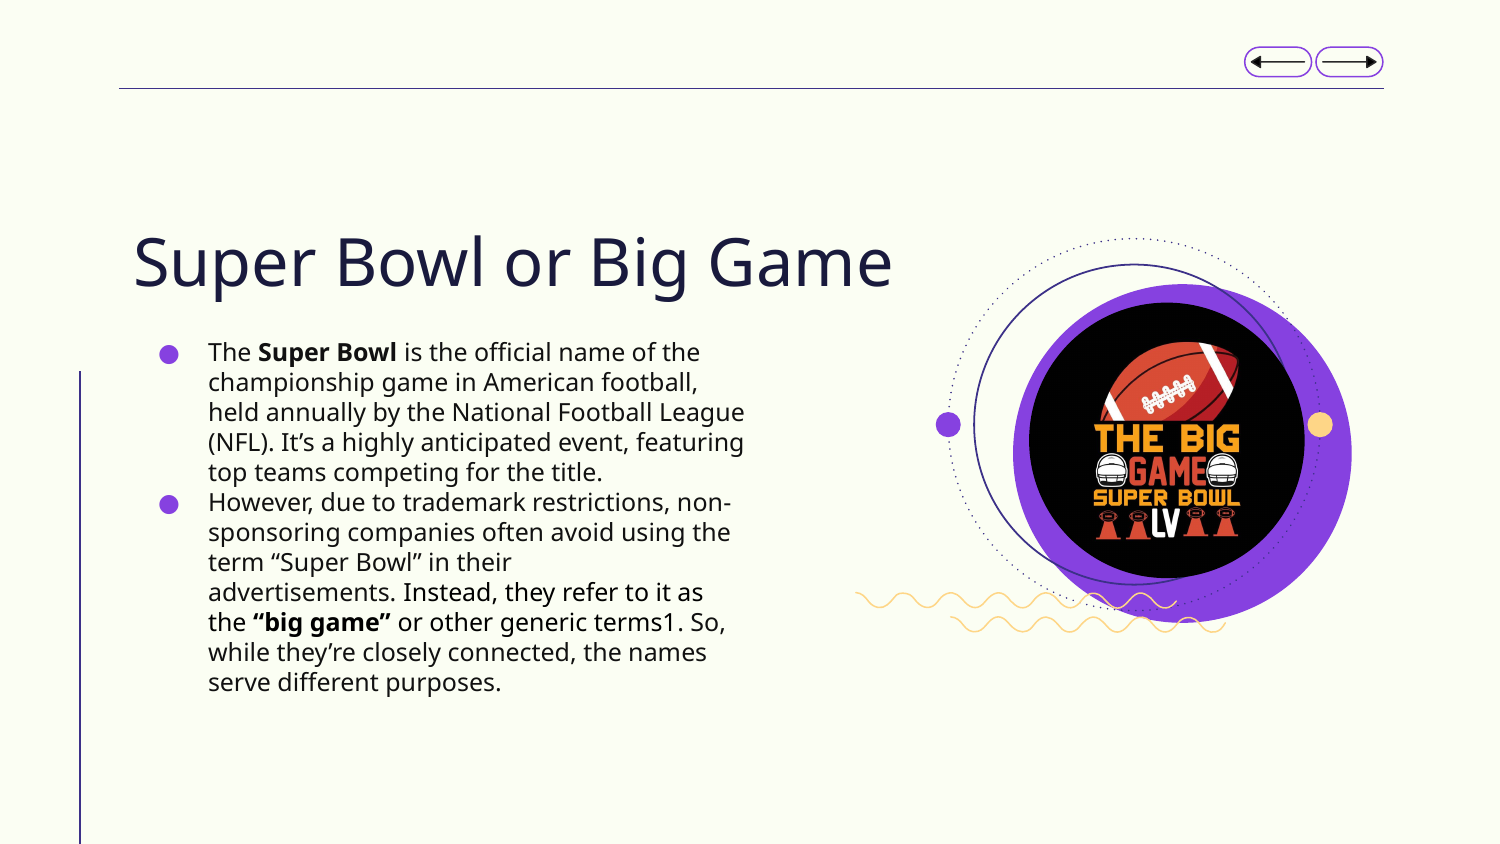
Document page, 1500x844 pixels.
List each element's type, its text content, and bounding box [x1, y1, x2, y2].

text_box [1309, 412, 1333, 438]
title Super Bowl or Big Game [118, 204, 950, 303]
picture [1028, 302, 1305, 579]
text_box [1315, 47, 1383, 77]
text_box [1322, 56, 1376, 68]
text_box [1244, 47, 1312, 77]
text_box [1251, 56, 1305, 68]
list The Super Bowl is the official name of the championship game in American football, held annually by the National Football League (NFL). It’s a highly anticipated event, featuring top teams competing for the title. However, due to trademark restrictions, non-sponsoring companies often avoid using the term “Super Bowl” in their advertisements. Instead, they refer to it as the “big game” or other generic terms1. So, while they’re closely connected, the names serve different purposes. [118, 321, 771, 655]
